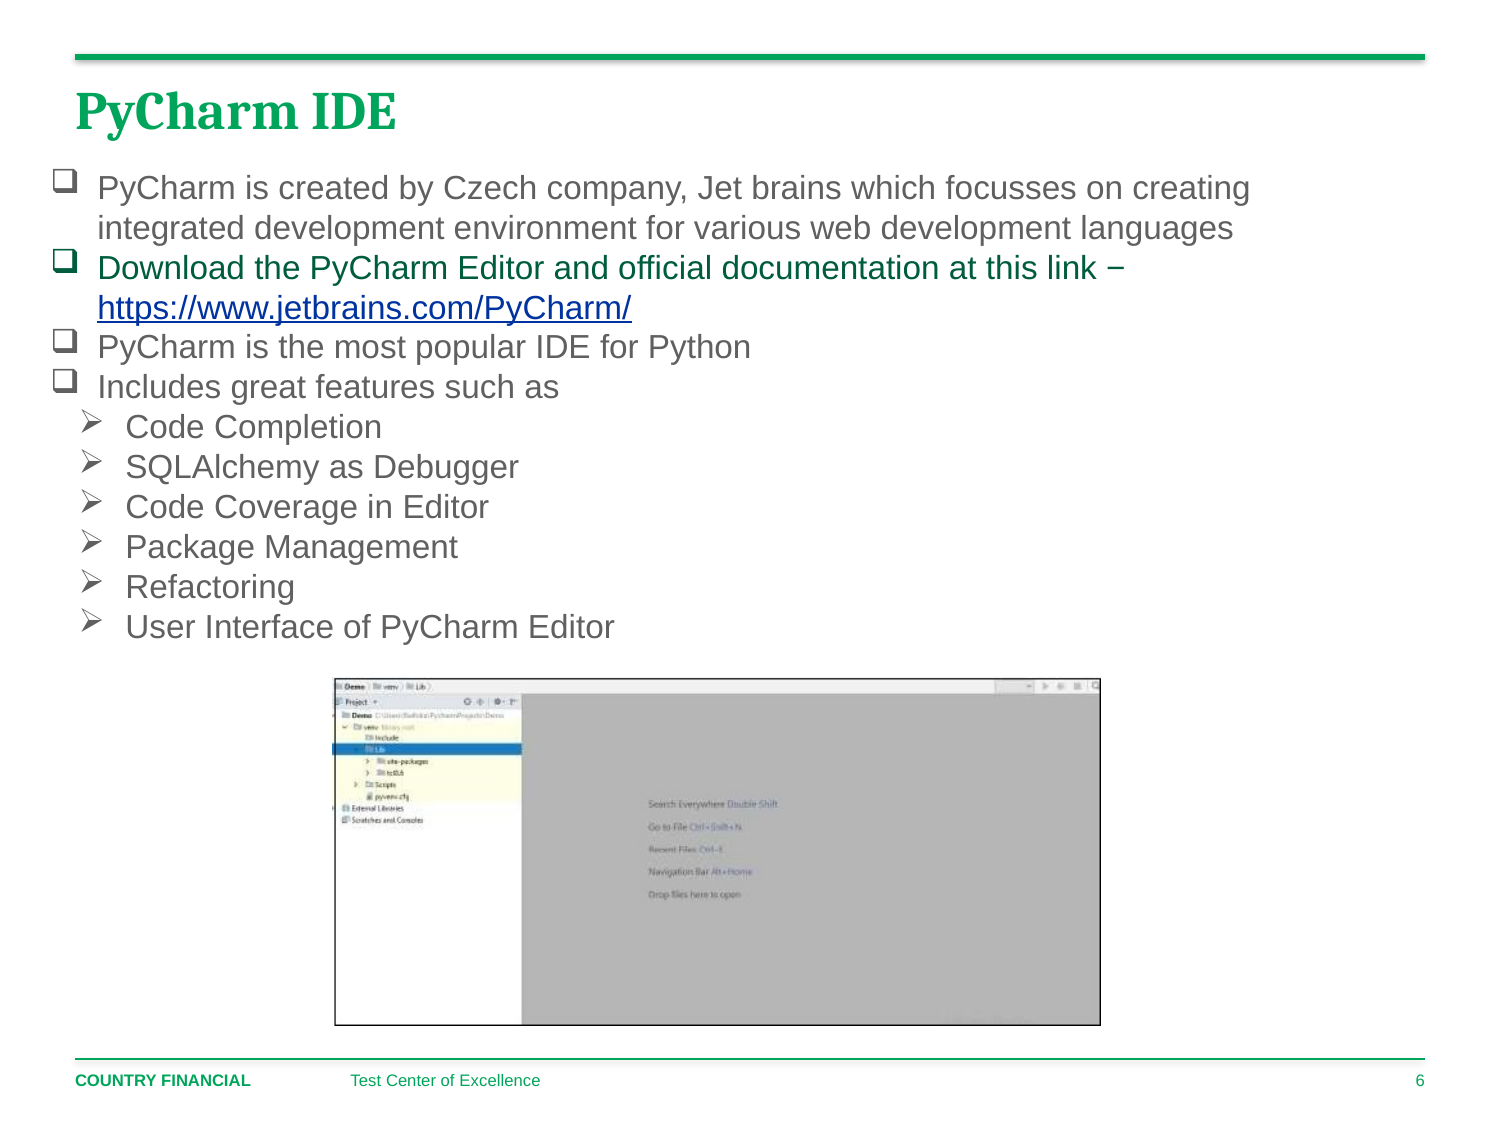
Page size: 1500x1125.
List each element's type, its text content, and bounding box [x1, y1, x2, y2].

list PyCharm is created by Czech company, Jet brains which focusses on creating integrated development environment for various web development languages Download the PyCharm Editor and official documentation at this link − https://www.jetbrains.com/PyCharm/ PyCharm is the most popular IDE for Python Includes great features such as Code Completion SQLAlchemy as Debugger Code Coverage in Editor Package Management Refactoring User Interface of PyCharm Editor [50, 158, 1401, 635]
title PyCharm IDE [75, 75, 1425, 159]
footer Test Center of Excellence [350, 1069, 1101, 1107]
picture [332, 677, 1101, 1027]
slide_number 6 [1350, 1069, 1425, 1107]
